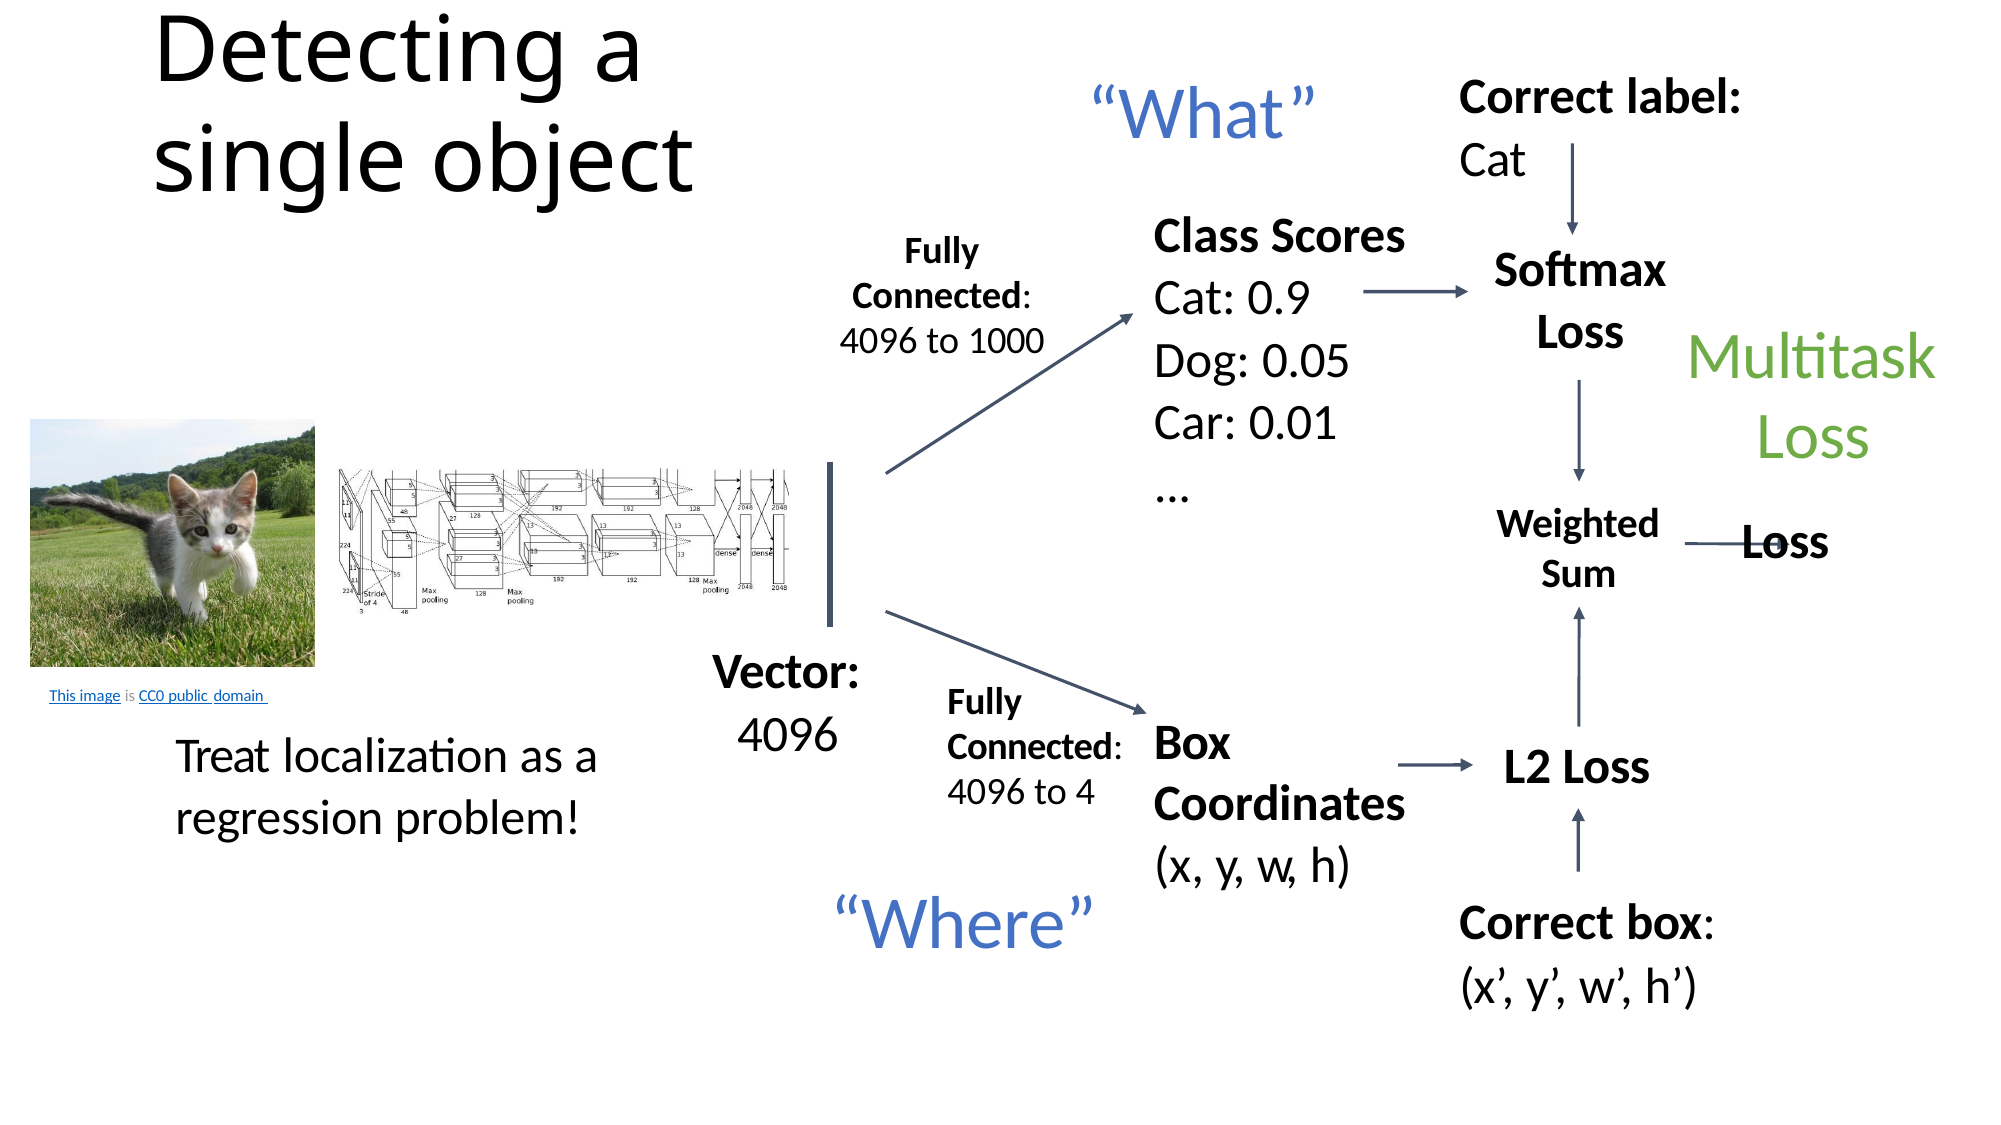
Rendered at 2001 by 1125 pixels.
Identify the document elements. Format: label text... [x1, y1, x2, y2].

text_box [885, 609, 1045, 672]
text_box [1127, 703, 1147, 715]
text_box [1573, 379, 1585, 482]
text_box L2 Loss [1501, 729, 1656, 794]
text_box Correct box: (x’, y’, w’, h’) [1457, 898, 1721, 1014]
text_box “What” [1085, 61, 1325, 154]
text_box Softmax Loss [1489, 232, 1672, 359]
text_box Class Scores Cat: 0.9 Dog: 0.05 Car: 0.01 ... [1151, 198, 1414, 513]
text_box [1566, 143, 1579, 235]
text_box Weighted Sum [1494, 493, 1667, 596]
text_box [1573, 606, 1585, 727]
text_box Multitask Loss Loss [1684, 309, 1942, 570]
text_box [1398, 758, 1474, 772]
text_box Correct label: Cat [1457, 59, 1750, 187]
text_box This image is CC0 public domain [47, 682, 269, 705]
text_box “Where” [827, 890, 1099, 965]
text_box Vector: 4096 [709, 634, 866, 762]
picture [338, 468, 789, 614]
text_box Fully Connected: 4096 to 1000 [837, 221, 1046, 362]
text_box (x, y, w, h) [1151, 841, 1353, 893]
title Detecting a single object [150, 0, 805, 211]
text_box [885, 313, 1134, 475]
text_box Treat localization as a regression problem! [173, 720, 602, 845]
picture [29, 419, 316, 667]
text_box [1414, 284, 1469, 299]
text_box Fully Connected: 4096 to 4 [945, 672, 1127, 812]
text_box [1571, 808, 1585, 872]
text_box Box Coordinates [1151, 705, 1417, 831]
